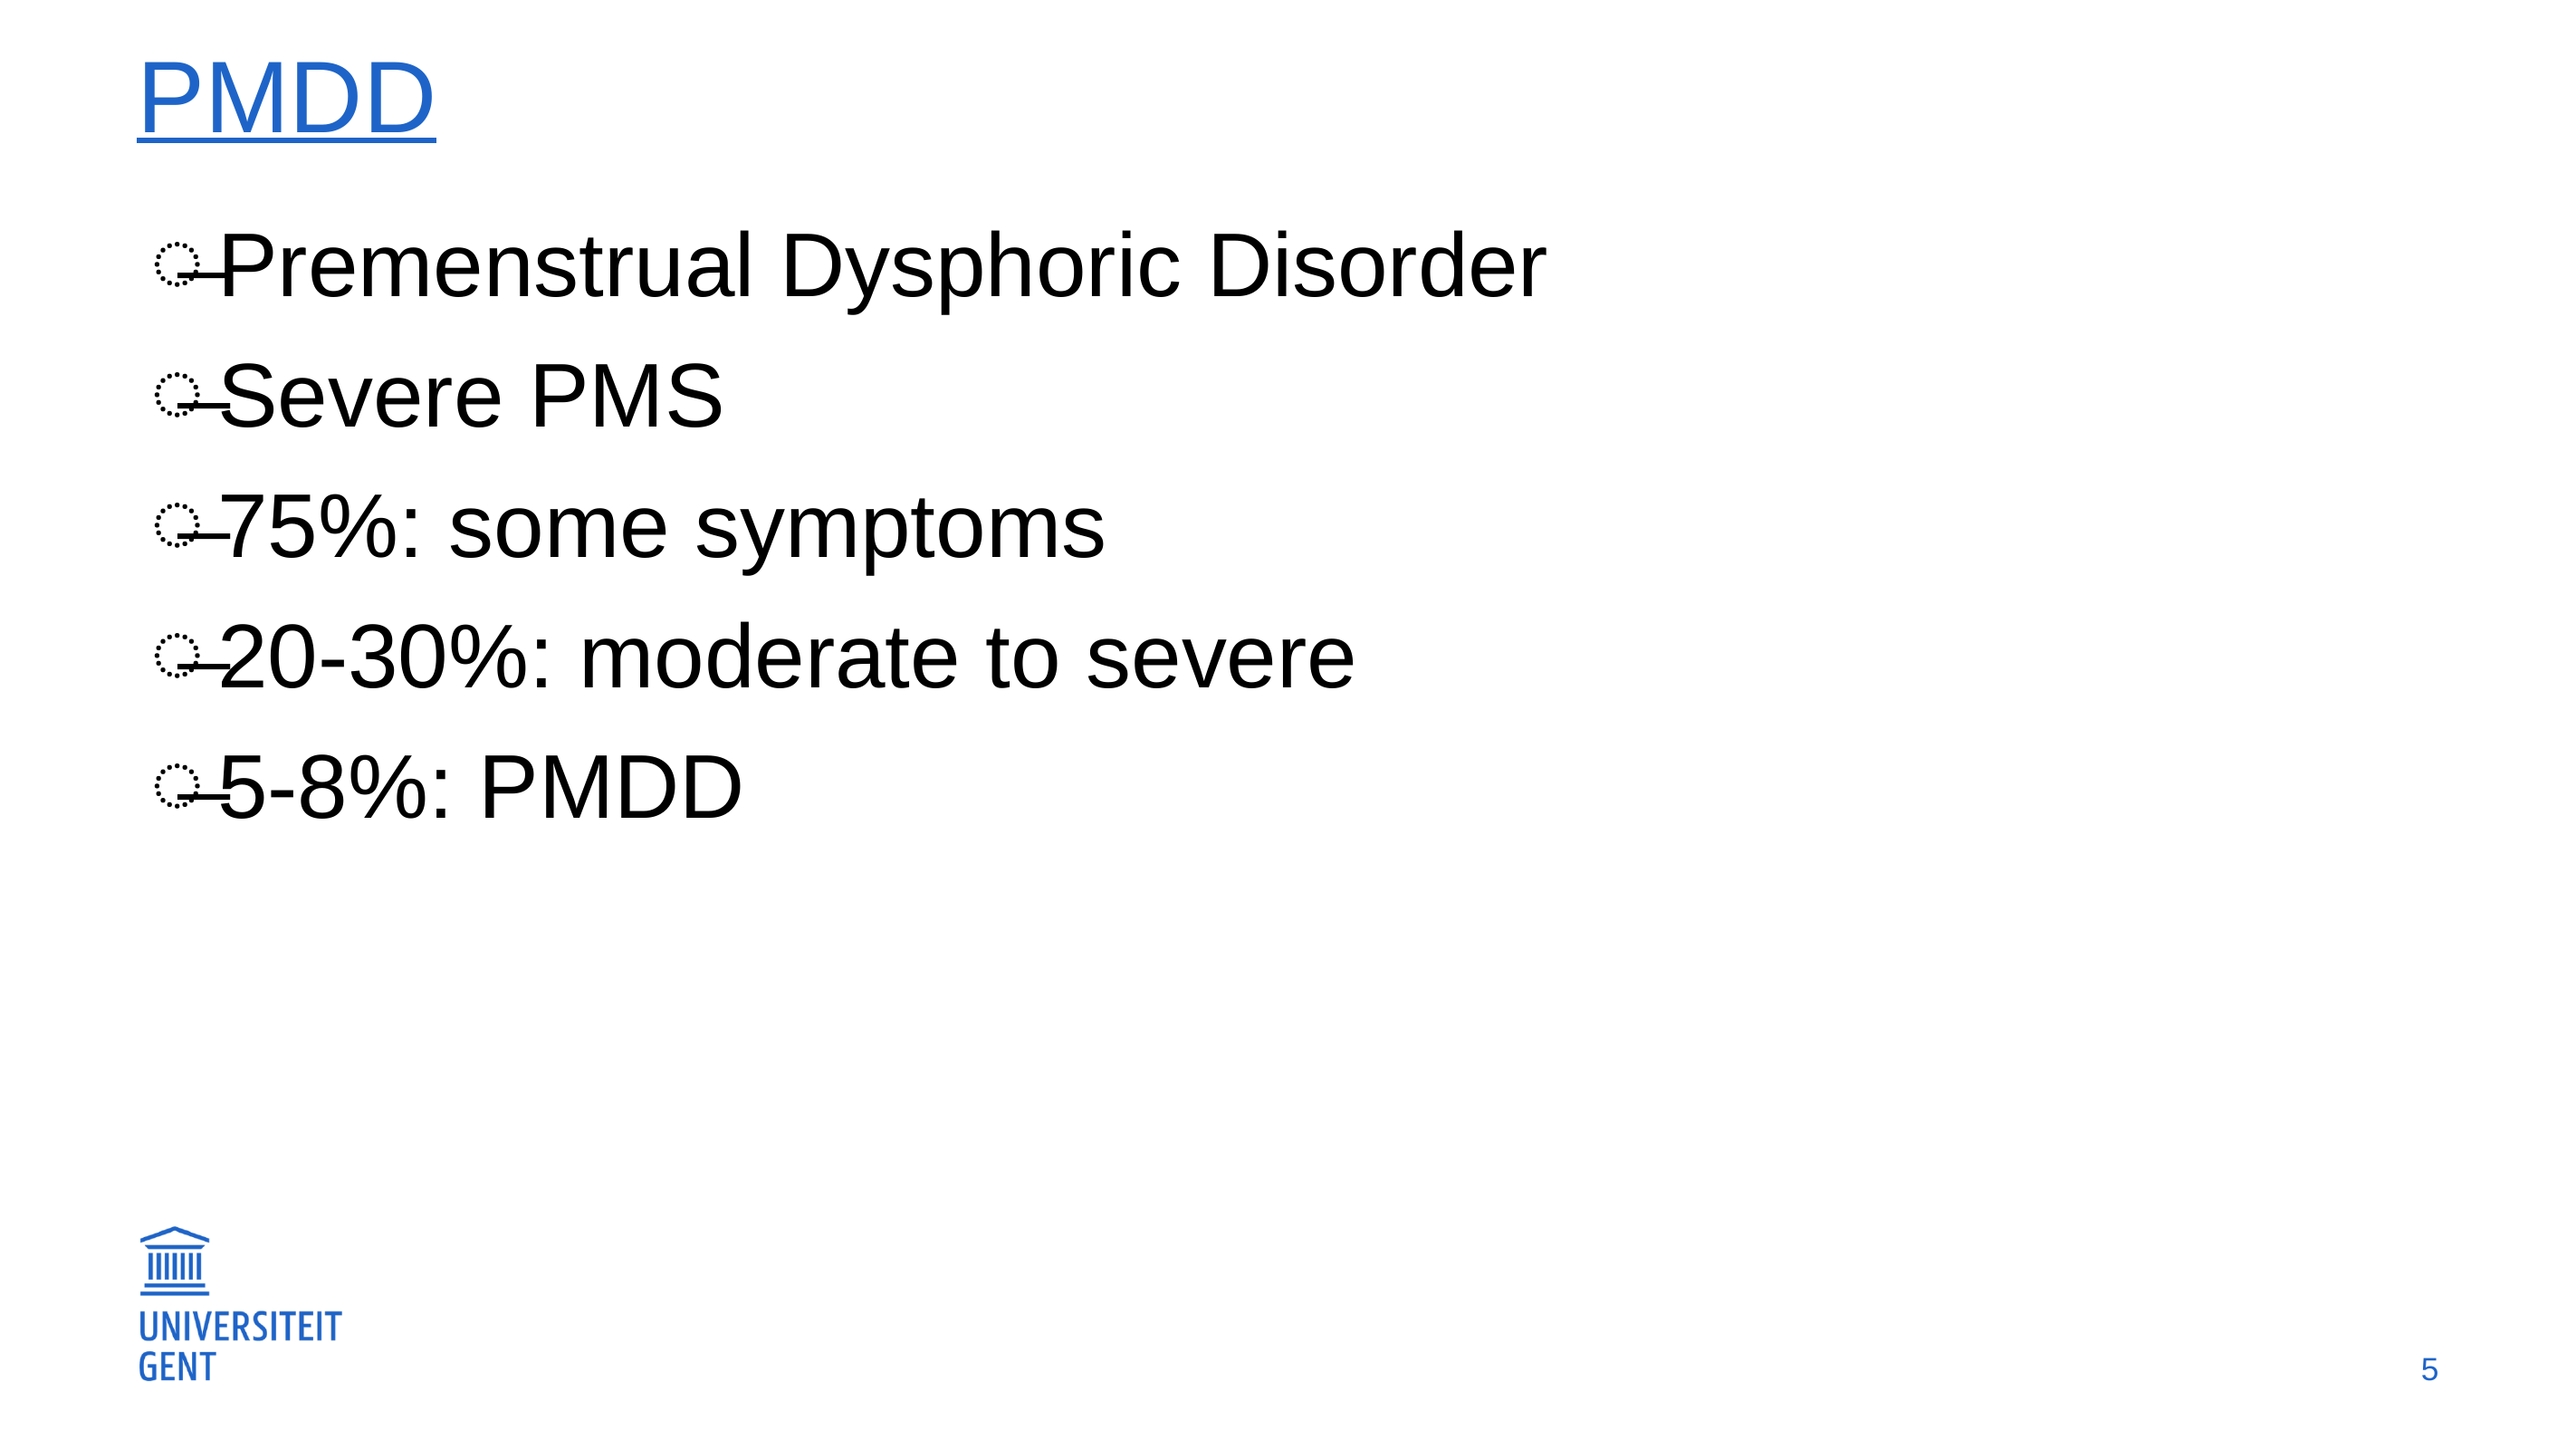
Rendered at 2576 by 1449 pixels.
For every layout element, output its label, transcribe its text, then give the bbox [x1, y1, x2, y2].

title PMDD [123, 37, 2456, 166]
list Premenstrual Dysphoric Disorder Severe PMS 75%: some symptoms 20-30%: moderate to severe 5-8%: PMDD [124, 177, 2456, 1173]
slide_number 5 [2315, 1329, 2453, 1407]
picture [72, 1174, 415, 1449]
